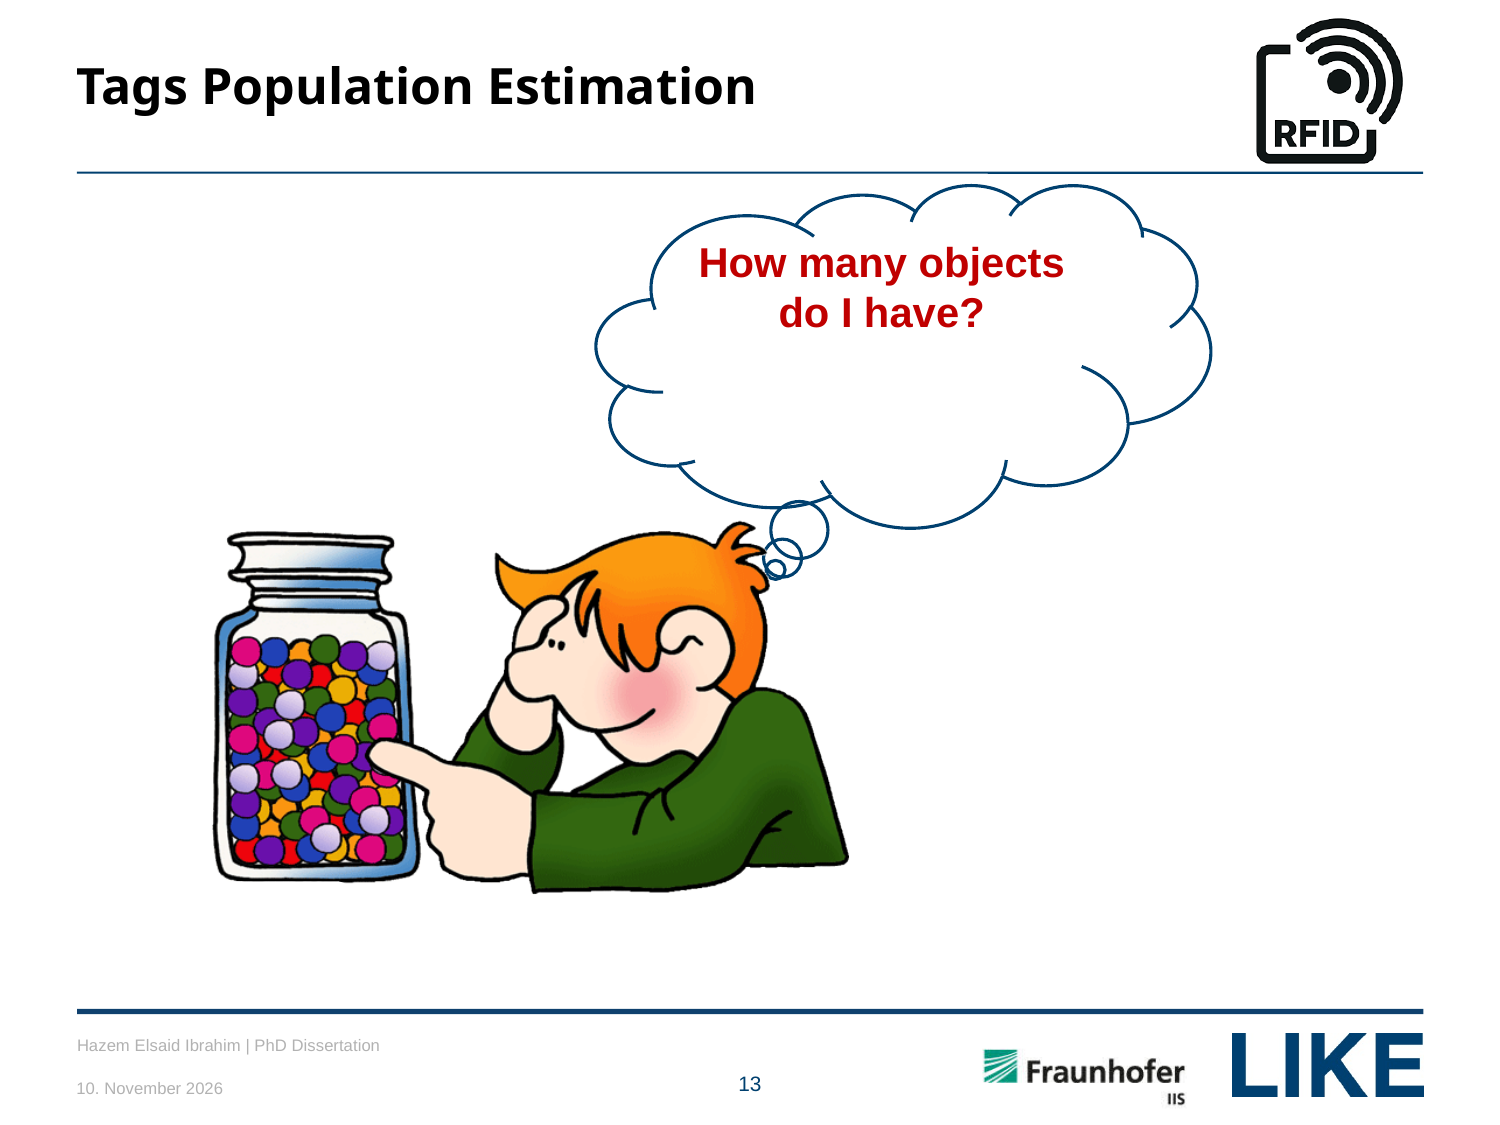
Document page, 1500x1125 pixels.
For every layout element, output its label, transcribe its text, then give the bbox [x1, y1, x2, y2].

footer Hazem Elsaid Ibrahim | PhD Dissertation [77, 1035, 552, 1056]
picture [1232, 1033, 1424, 1097]
picture [974, 1022, 1193, 1116]
picture [1234, 16, 1424, 166]
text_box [176, 503, 862, 941]
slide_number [76, 1077, 427, 1099]
title Tags Population Estimation [76, 54, 1229, 116]
